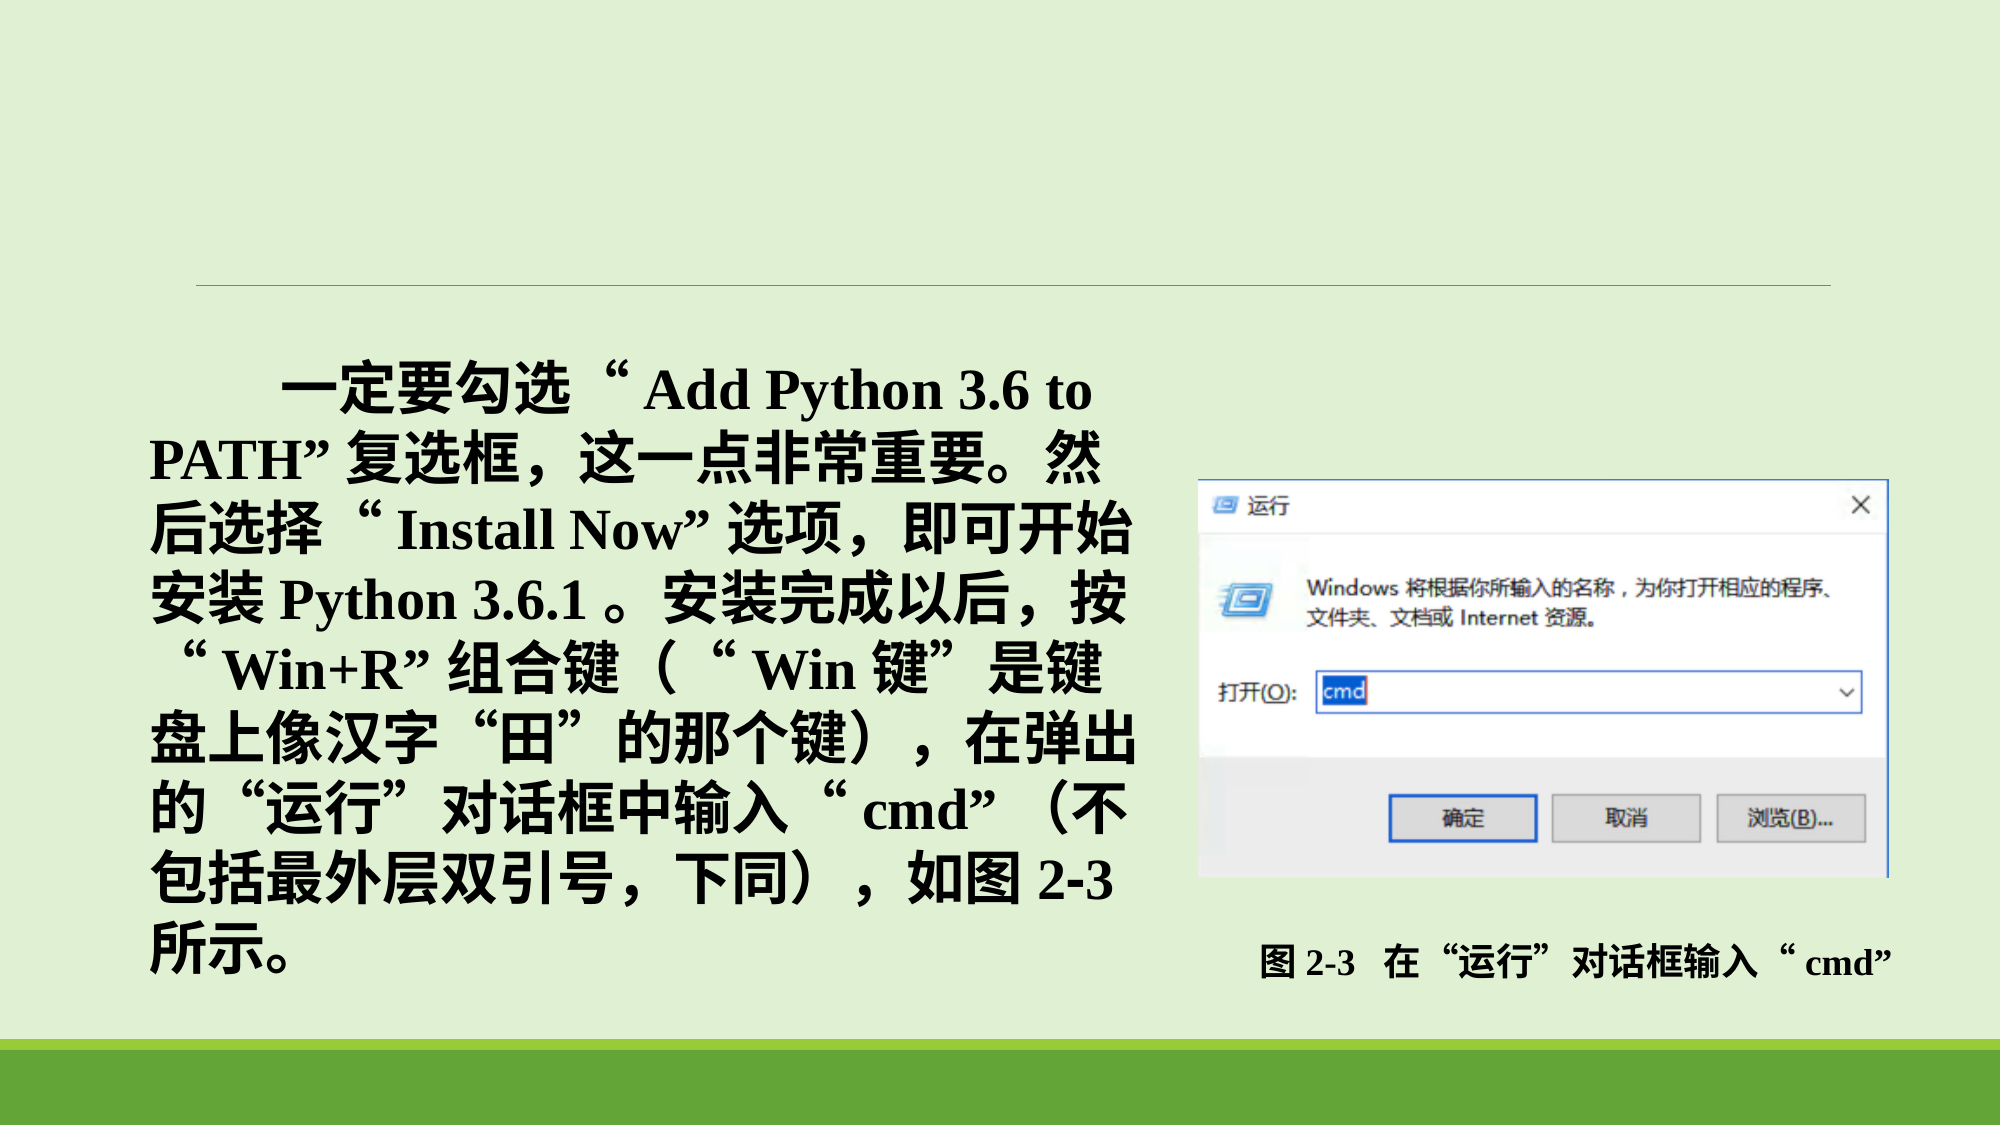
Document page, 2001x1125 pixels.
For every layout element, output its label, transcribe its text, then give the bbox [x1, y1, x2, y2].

picture [1197, 478, 1889, 879]
text_box 图2-3 在“运行”对话框输入“cmd” [1244, 930, 1917, 991]
list 一定要勾选“Add Python 3.6 to PATH”复选框，这一点非常重要。然后选择“Install Now”选项，即可开始安装Python 3.6.1。安装完成以后，按“Win+R”组合键（“Win键”是键盘上像汉字“田”的那个键），在弹出的“运行”对话框中输入“cmd”（不包括最外层双引号，下同），如图2-3所示。 [134, 339, 1162, 993]
